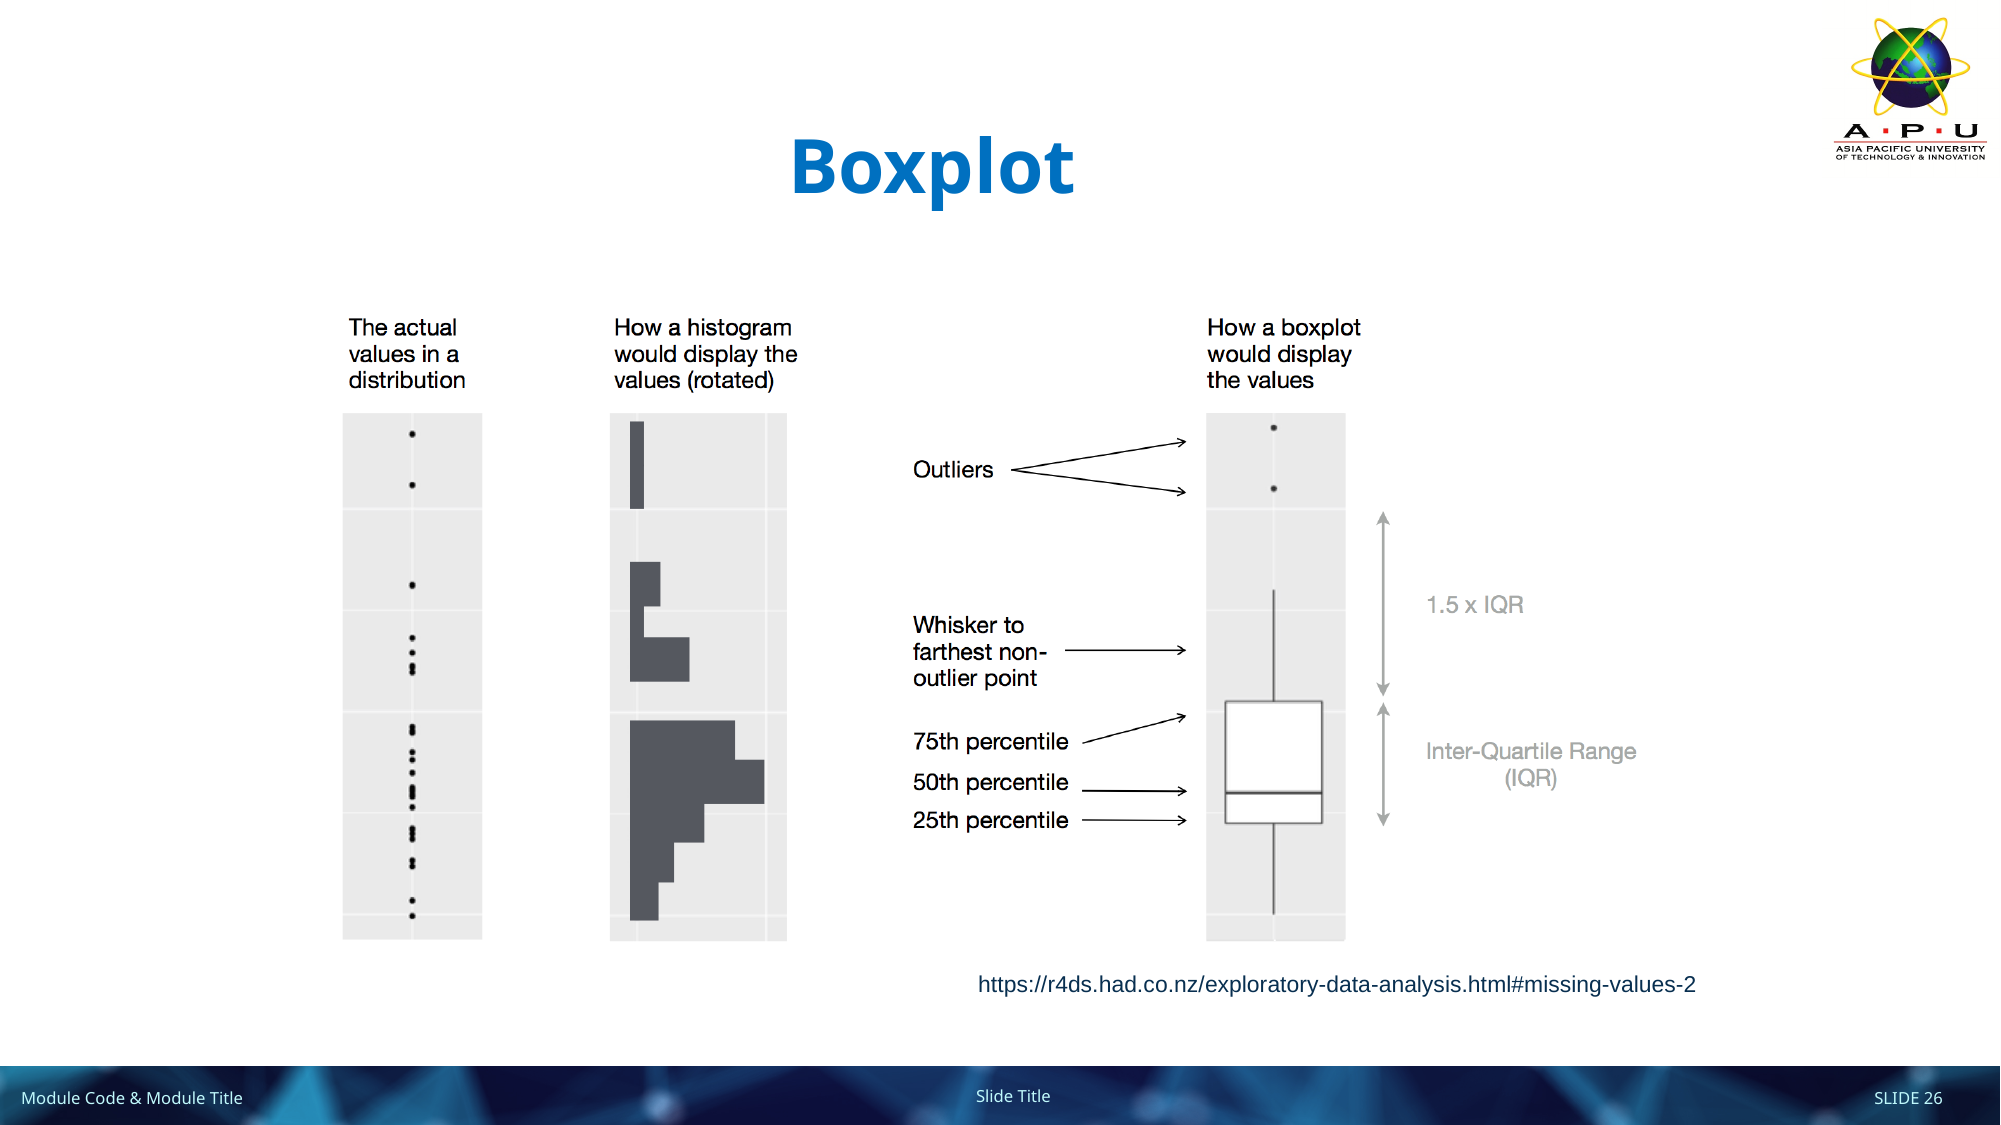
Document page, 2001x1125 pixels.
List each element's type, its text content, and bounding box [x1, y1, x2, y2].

picture [324, 299, 1646, 955]
picture [1822, 0, 2000, 178]
picture [0, 1066, 2000, 1125]
text_box Boxplot [354, 70, 1510, 258]
text_box https://r4ds.had.co.nz/exploratory-data-analysis.html#missing-values-2 [963, 961, 1714, 1005]
